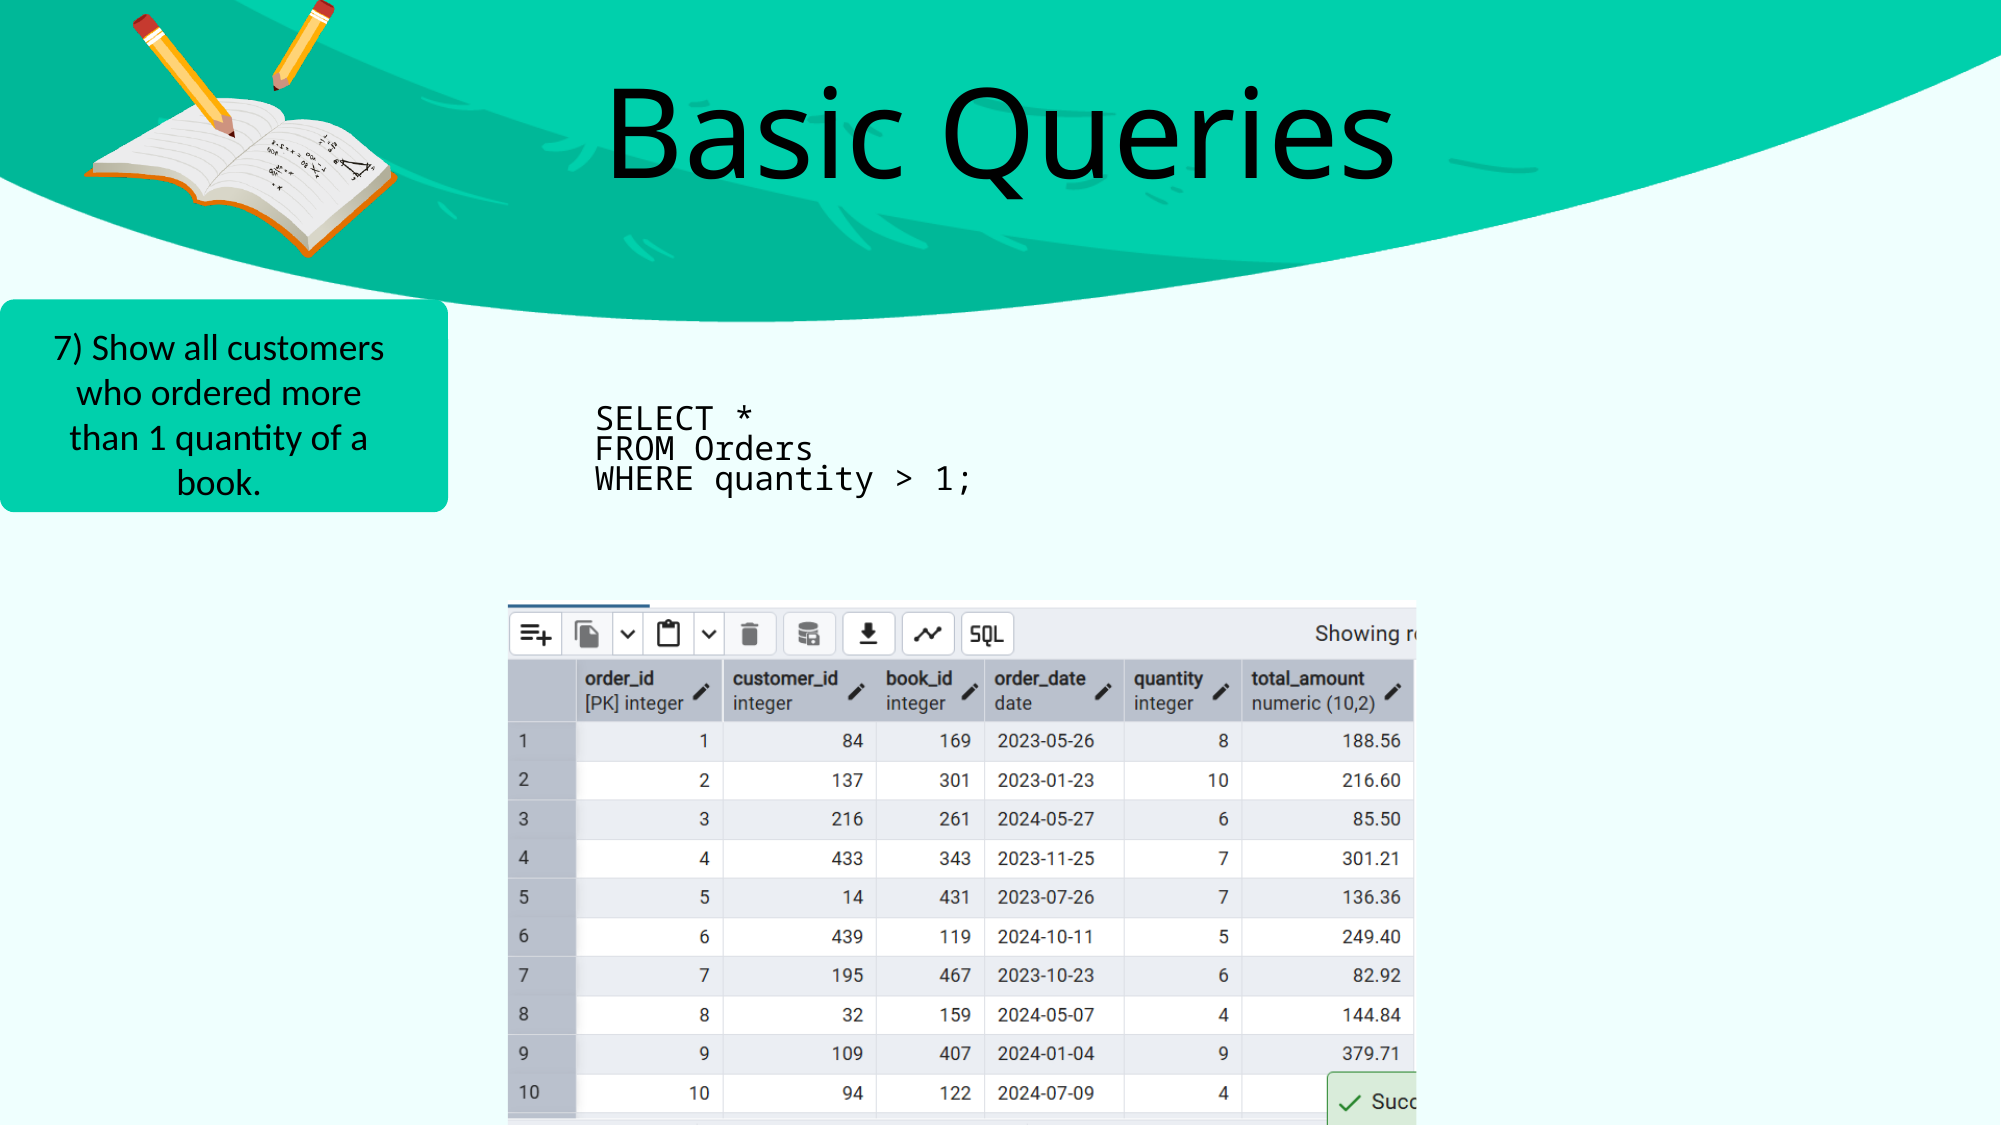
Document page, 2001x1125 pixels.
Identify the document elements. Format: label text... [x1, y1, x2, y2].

picture [507, 600, 1417, 1125]
text_box [0, 372, 450, 514]
text_box 7) Show all customers who ordered more than 1 quantity of a book. [31, 372, 407, 511]
text_box SELECT * FROM Orders WHERE quantity > 1; [579, 400, 1044, 534]
picture [0, 0, 2001, 372]
